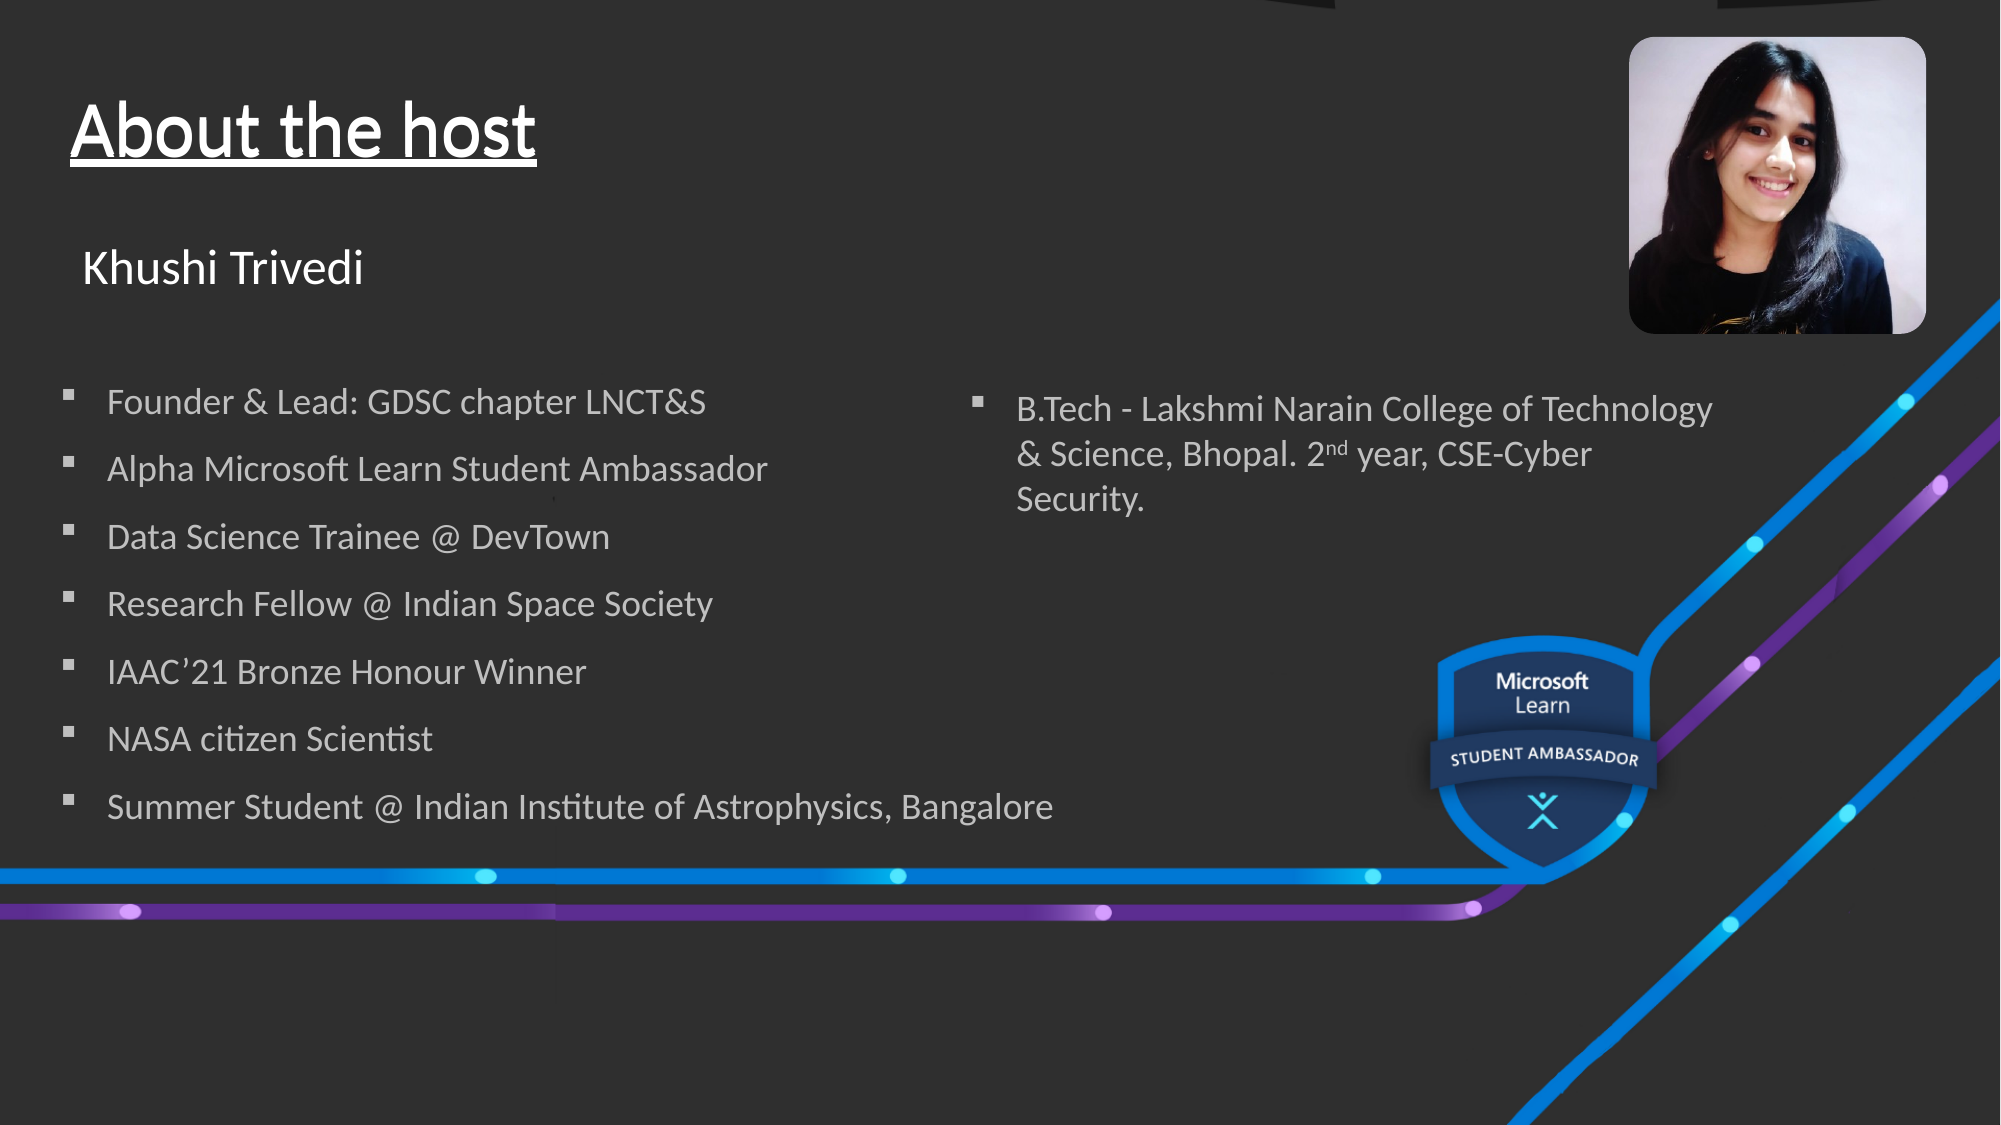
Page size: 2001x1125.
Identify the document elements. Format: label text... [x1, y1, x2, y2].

text_box B.Tech - Lakshmi Narain College of Technology & Science, Bhopal. 2nd year, CSE-Cyber Security. [954, 376, 1733, 572]
picture [0, 0, 2001, 1125]
text_box Khushi Trivedi Founder & Lead: GDSC chapter LNCT&S Alpha Microsoft Learn Student Ambassador Data Science Trainee @ DevTown Research Fellow @ Indian Space Society IAAC’21 Bronze Honour Winner NASA citizen Scientist Summer Student @ Indian Institute of Astrophysics, Bangalore [45, 226, 1088, 835]
text_box About the host [55, 69, 745, 178]
